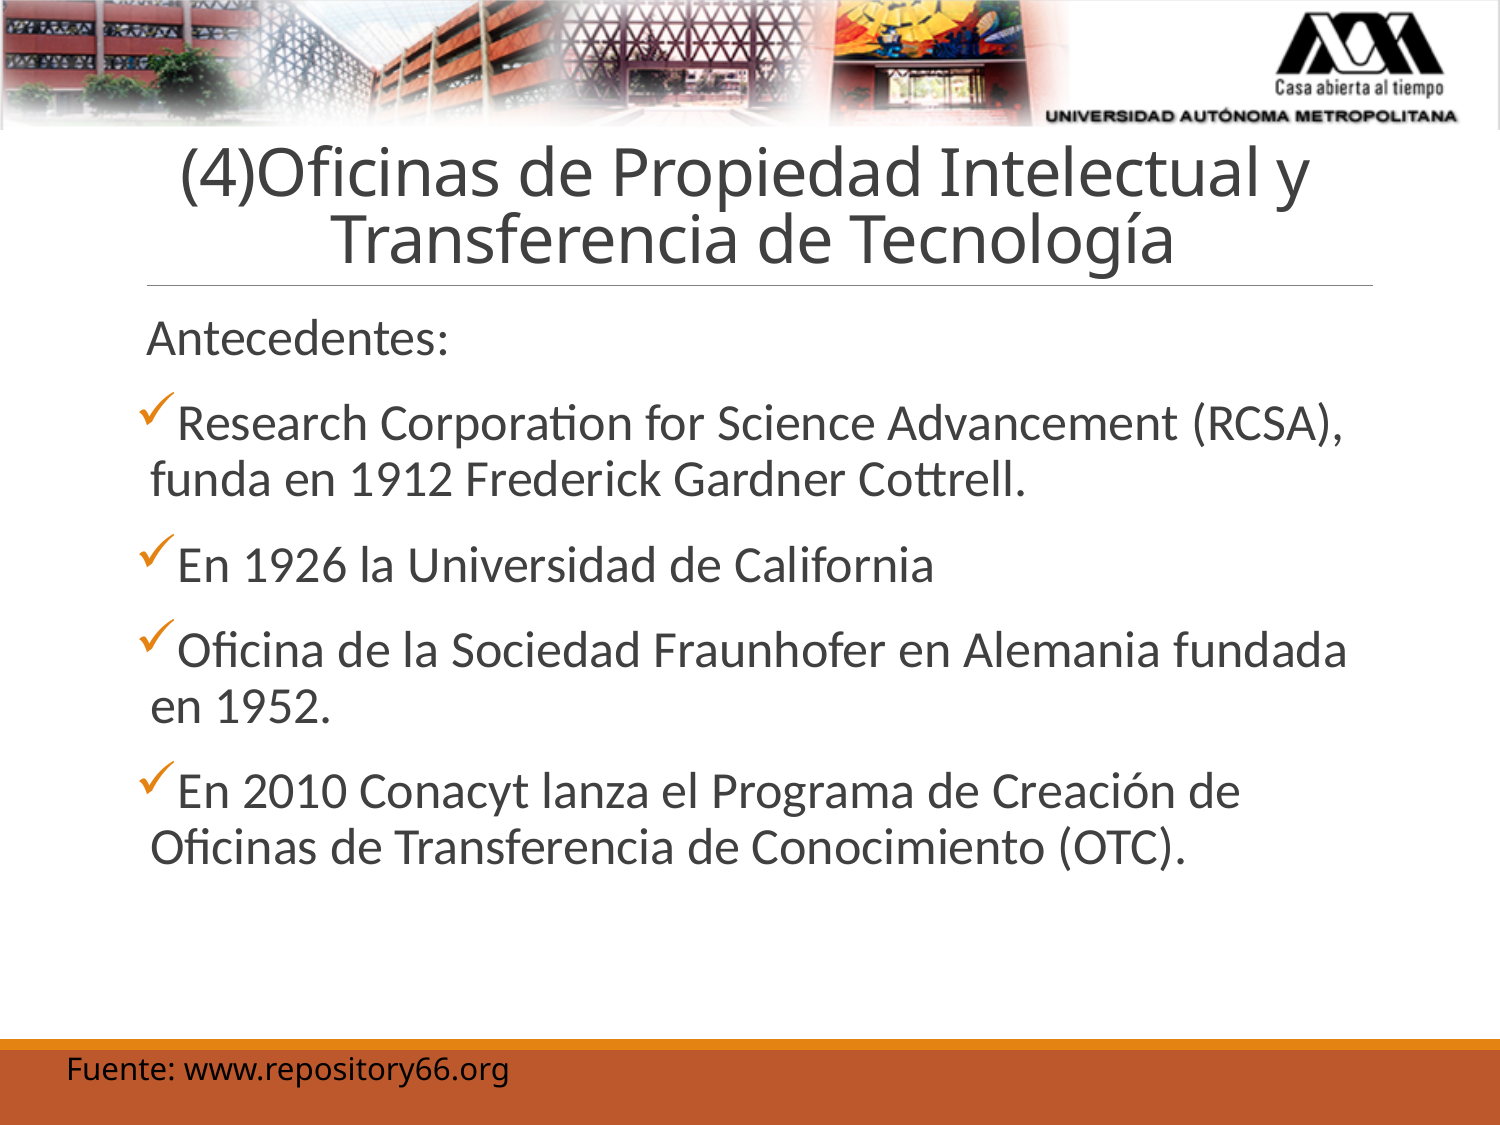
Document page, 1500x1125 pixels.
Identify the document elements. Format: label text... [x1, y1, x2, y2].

text_box Fuente: www.repository66.org [51, 1041, 530, 1125]
title (4)Oficinas de Propiedad Intelectual y Transferencia de Tecnología [135, 139, 1373, 285]
list Antecedentes: Research Corporation for Science Advancement (RCSA), funda en 1912 Frederick Gardner Cottrell. En 1926 la Universidad de California Oficina de la Sociedad Fraunhofer en Alemania fundada en 1952. En 2010 Conacyt lanza el Programa de Creación de Oficinas de Transferencia de Conocimiento (OTC). [135, 302, 1373, 963]
picture [0, 0, 1500, 131]
